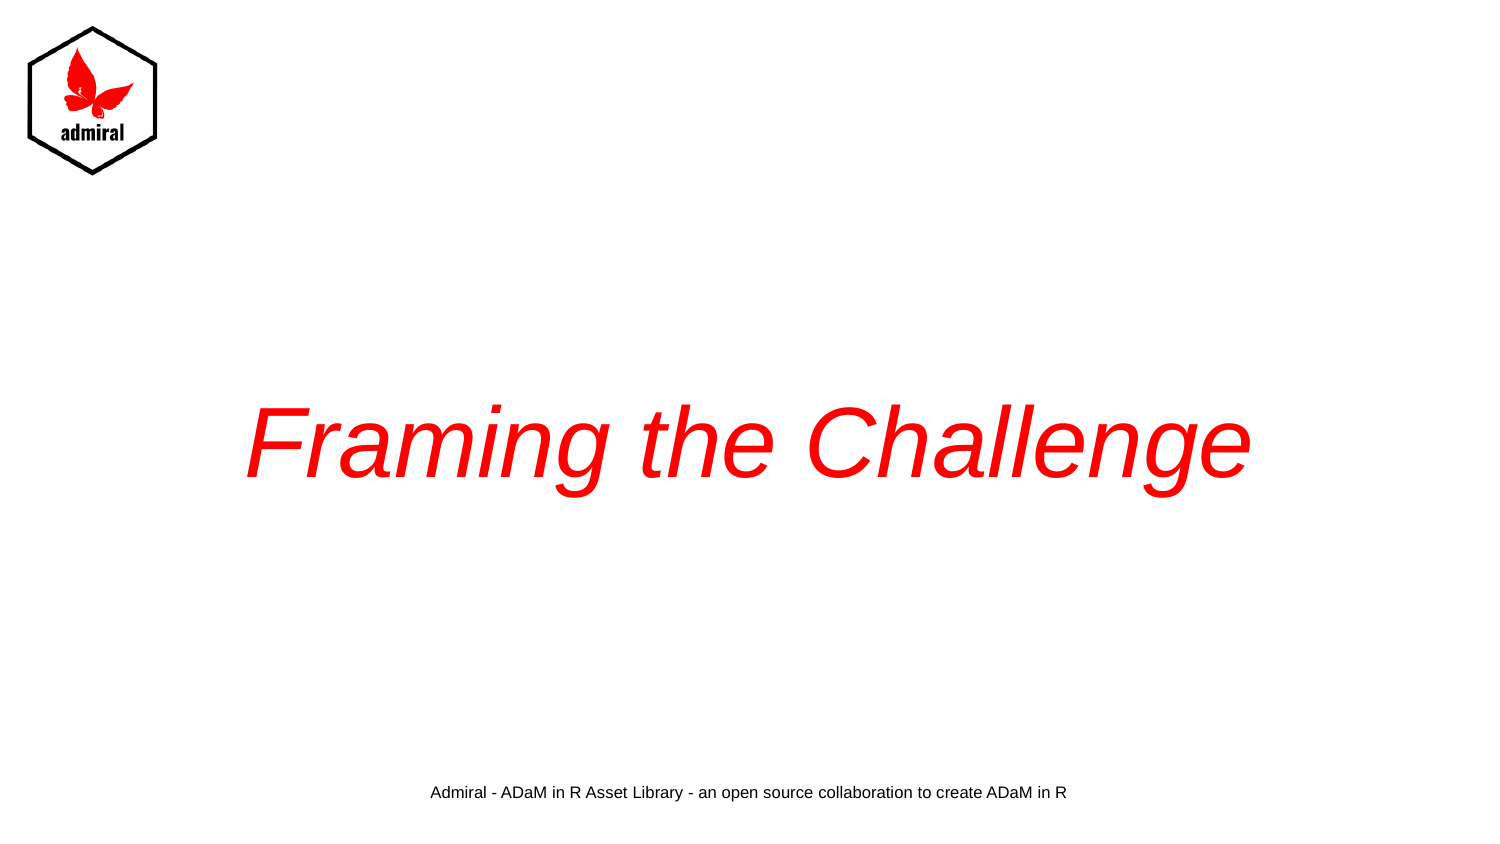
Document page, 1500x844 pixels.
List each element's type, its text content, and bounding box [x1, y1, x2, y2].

title Framing the Challenge [51, 175, 1449, 513]
picture [27, 25, 158, 177]
